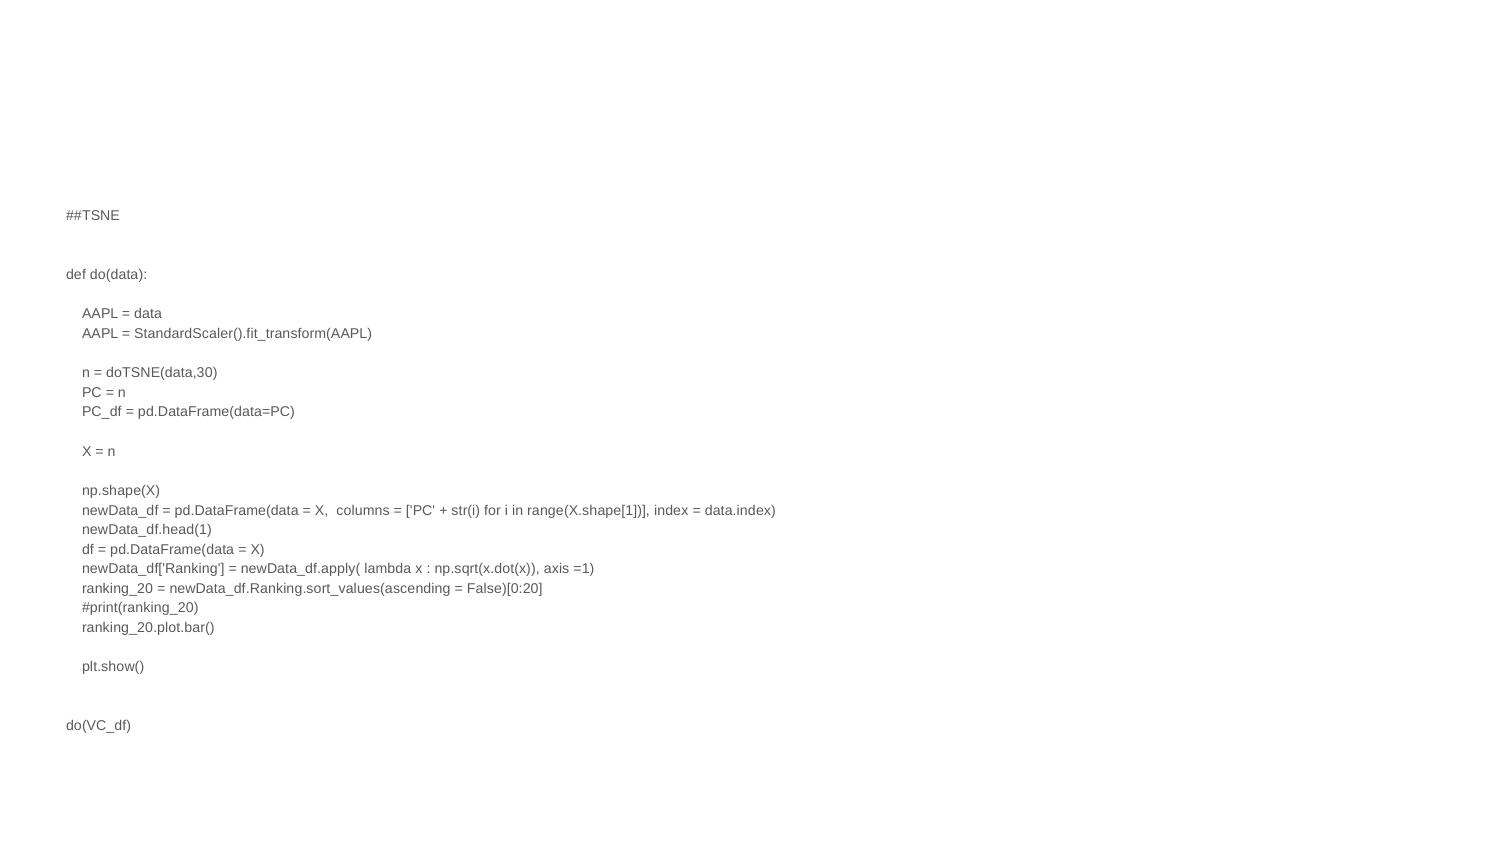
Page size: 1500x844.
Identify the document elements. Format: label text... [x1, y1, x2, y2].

list ##TSNE def do(data): AAPL = data AAPL = StandardScaler().fit_transform(AAPL) n = doTSNE(data,30) PC = n PC_df = pd.DataFrame(data=PC) X = n np.shape(X) newData_df = pd.DataFrame(data = X, columns = ['PC' + str(i) for i in range(X.shape[1])], index = data.index) newData_df.head(1) df = pd.DataFrame(data = X) newData_df['Ranking'] = newData_df.apply( lambda x : np.sqrt(x.dot(x)), axis =1) ranking_20 = newData_df.Ranking.sort_values(ascending = False)[0:20] #print(ranking_20) ranking_20.plot.bar() plt.show() do(VC_df) [51, 189, 1449, 750]
